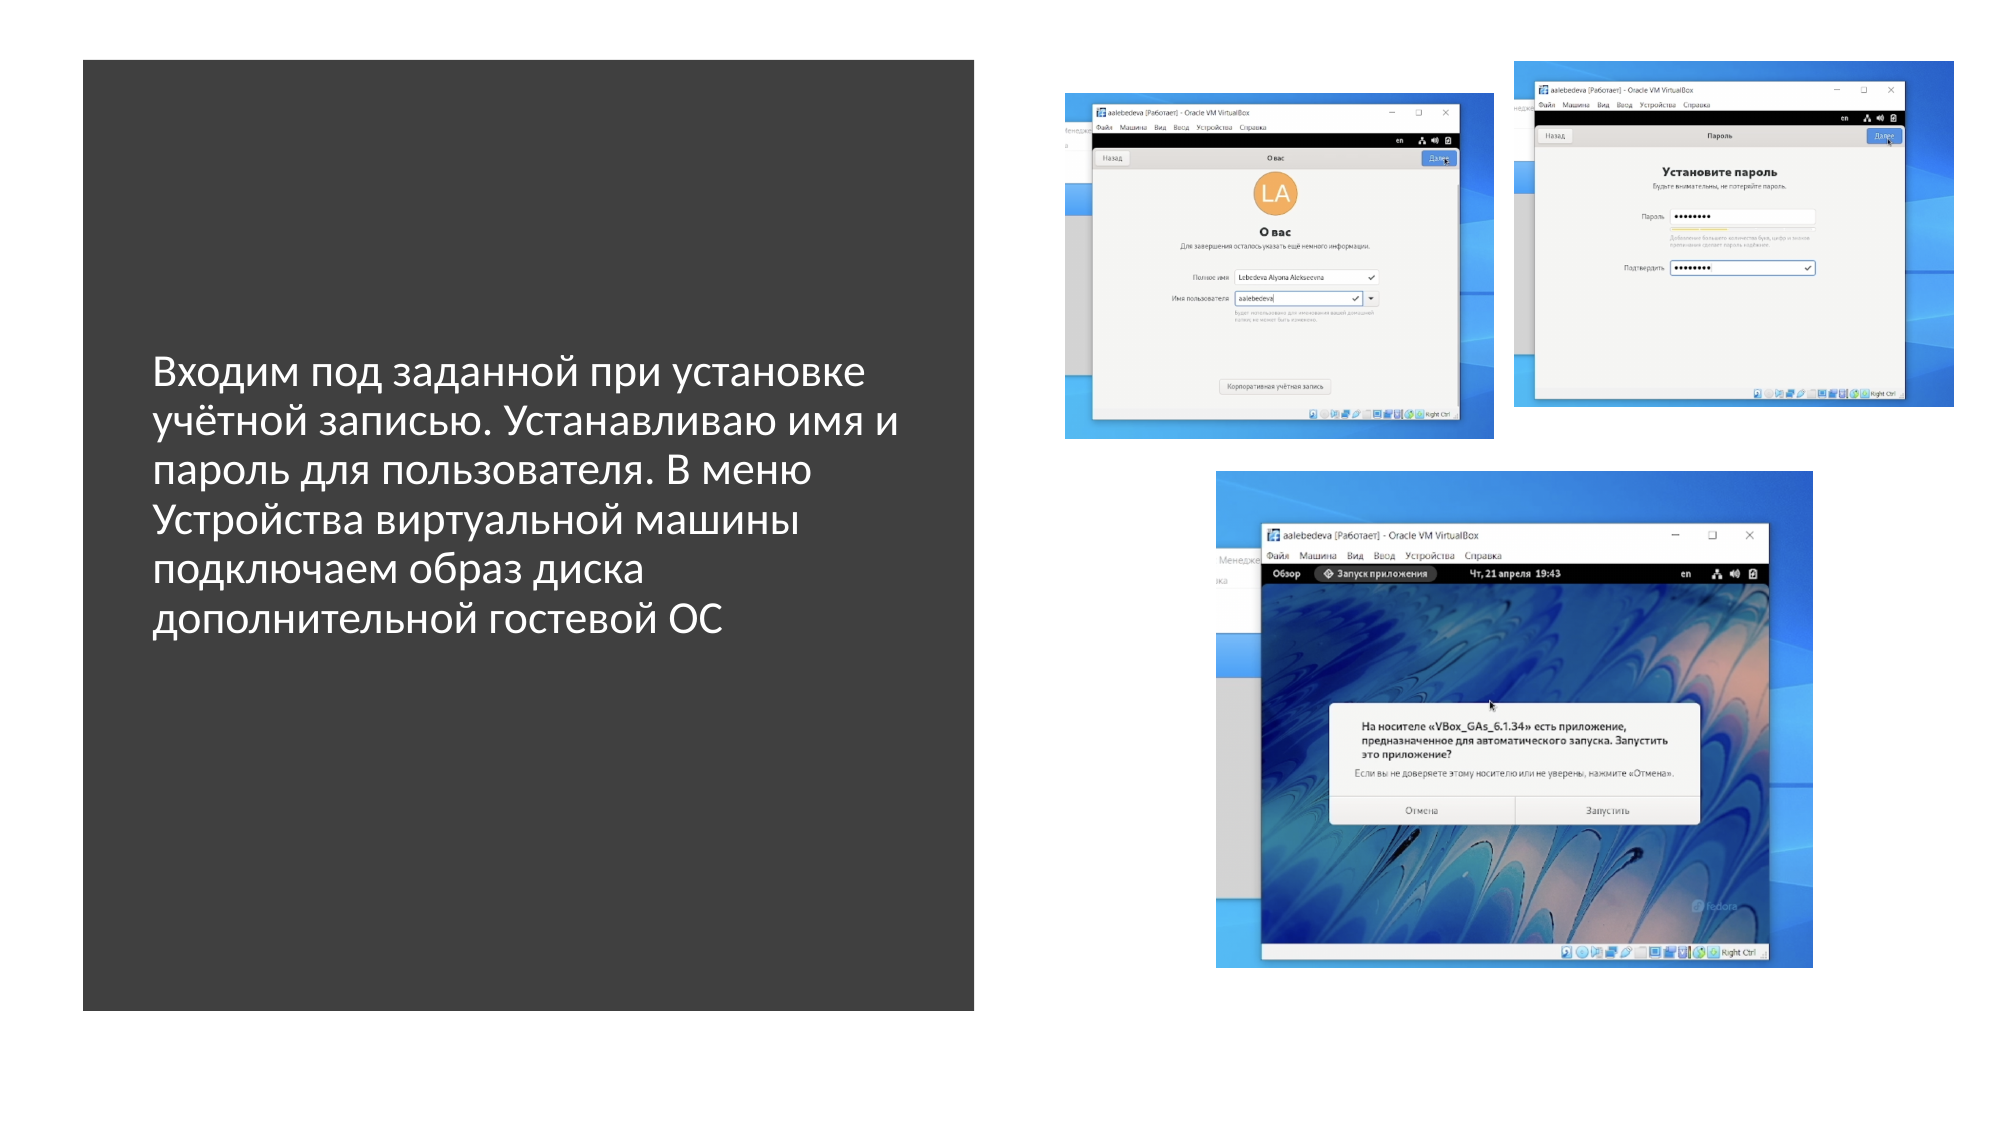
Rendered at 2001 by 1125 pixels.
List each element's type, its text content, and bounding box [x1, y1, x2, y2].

text_box [82, 59, 975, 1012]
picture [1514, 61, 1954, 407]
picture [1216, 471, 1813, 968]
picture [1065, 93, 1494, 439]
text_box Входим под заданной при установке учётной записью. Устанавливаю имя и пароль для пользователя. В меню Устройства виртуальной машины подключаем образ диска дополнительной гостевой ОС [137, 338, 926, 960]
